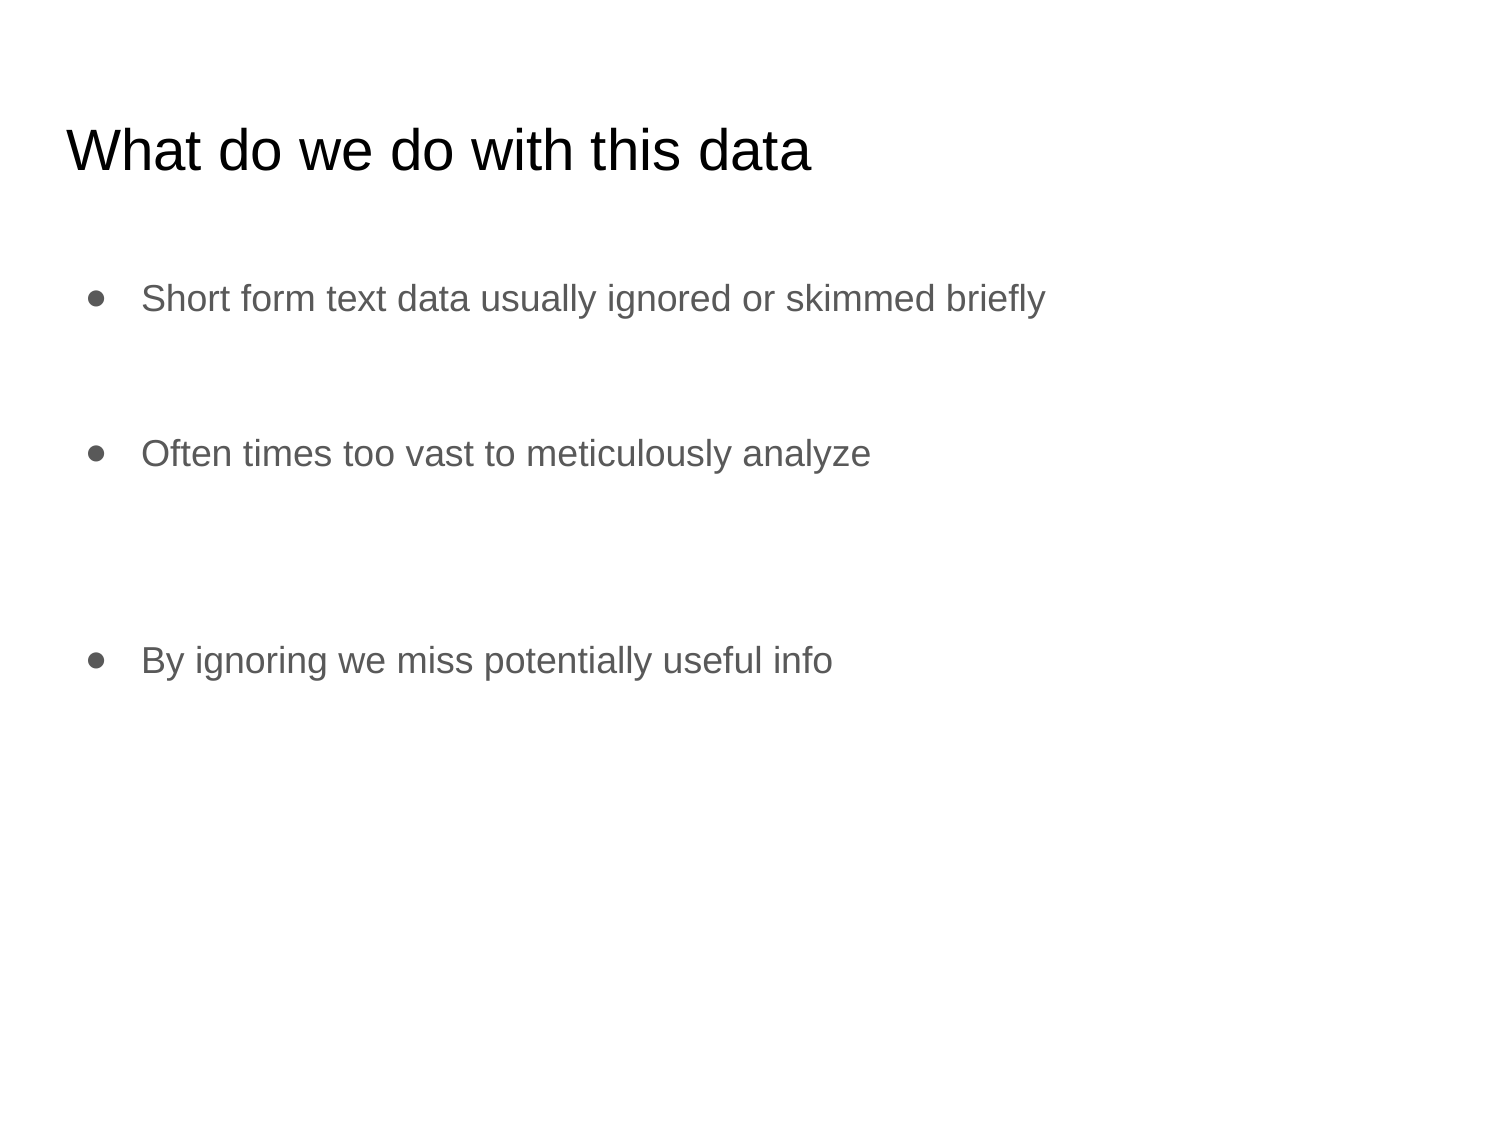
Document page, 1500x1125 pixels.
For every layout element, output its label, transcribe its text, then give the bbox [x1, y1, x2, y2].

list Short form text data usually ignored or skimmed briefly Often times too vast to meticulously analyze By ignoring we miss potentially useful info [51, 252, 1449, 1000]
title What do we do with this data [51, 97, 1449, 223]
